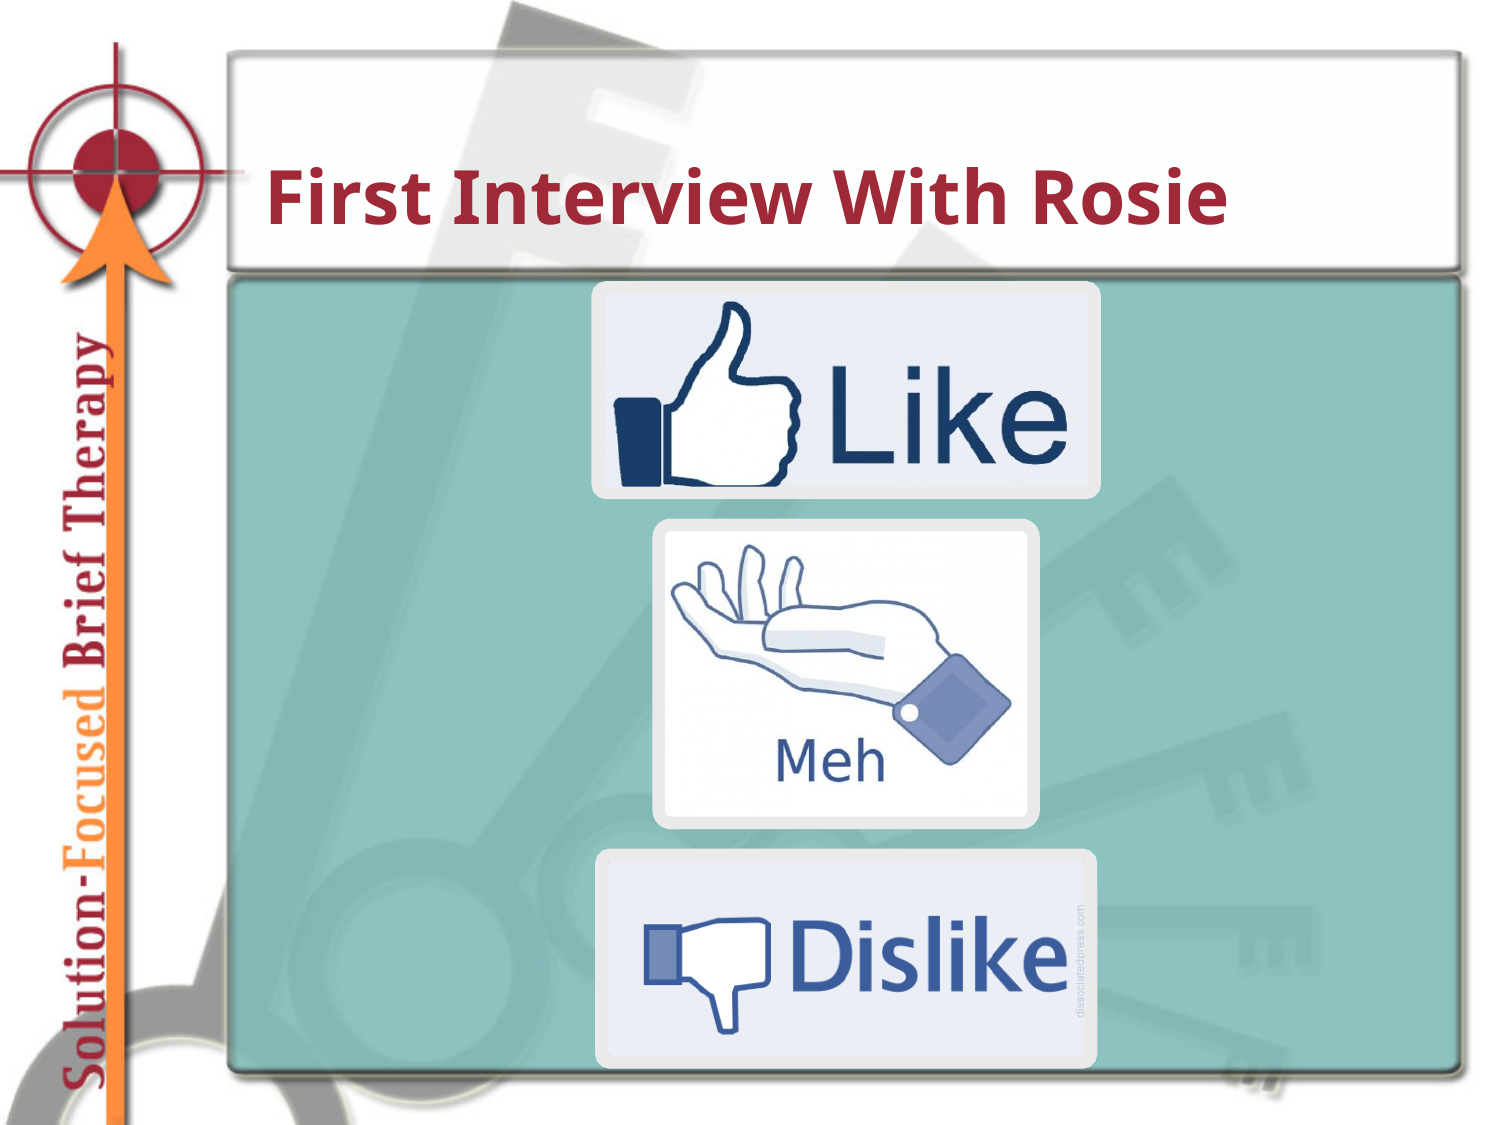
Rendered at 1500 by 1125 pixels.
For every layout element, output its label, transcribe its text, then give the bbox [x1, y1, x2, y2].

title First Interview With Rosie [249, 75, 1443, 248]
picture [0, 0, 1500, 1125]
